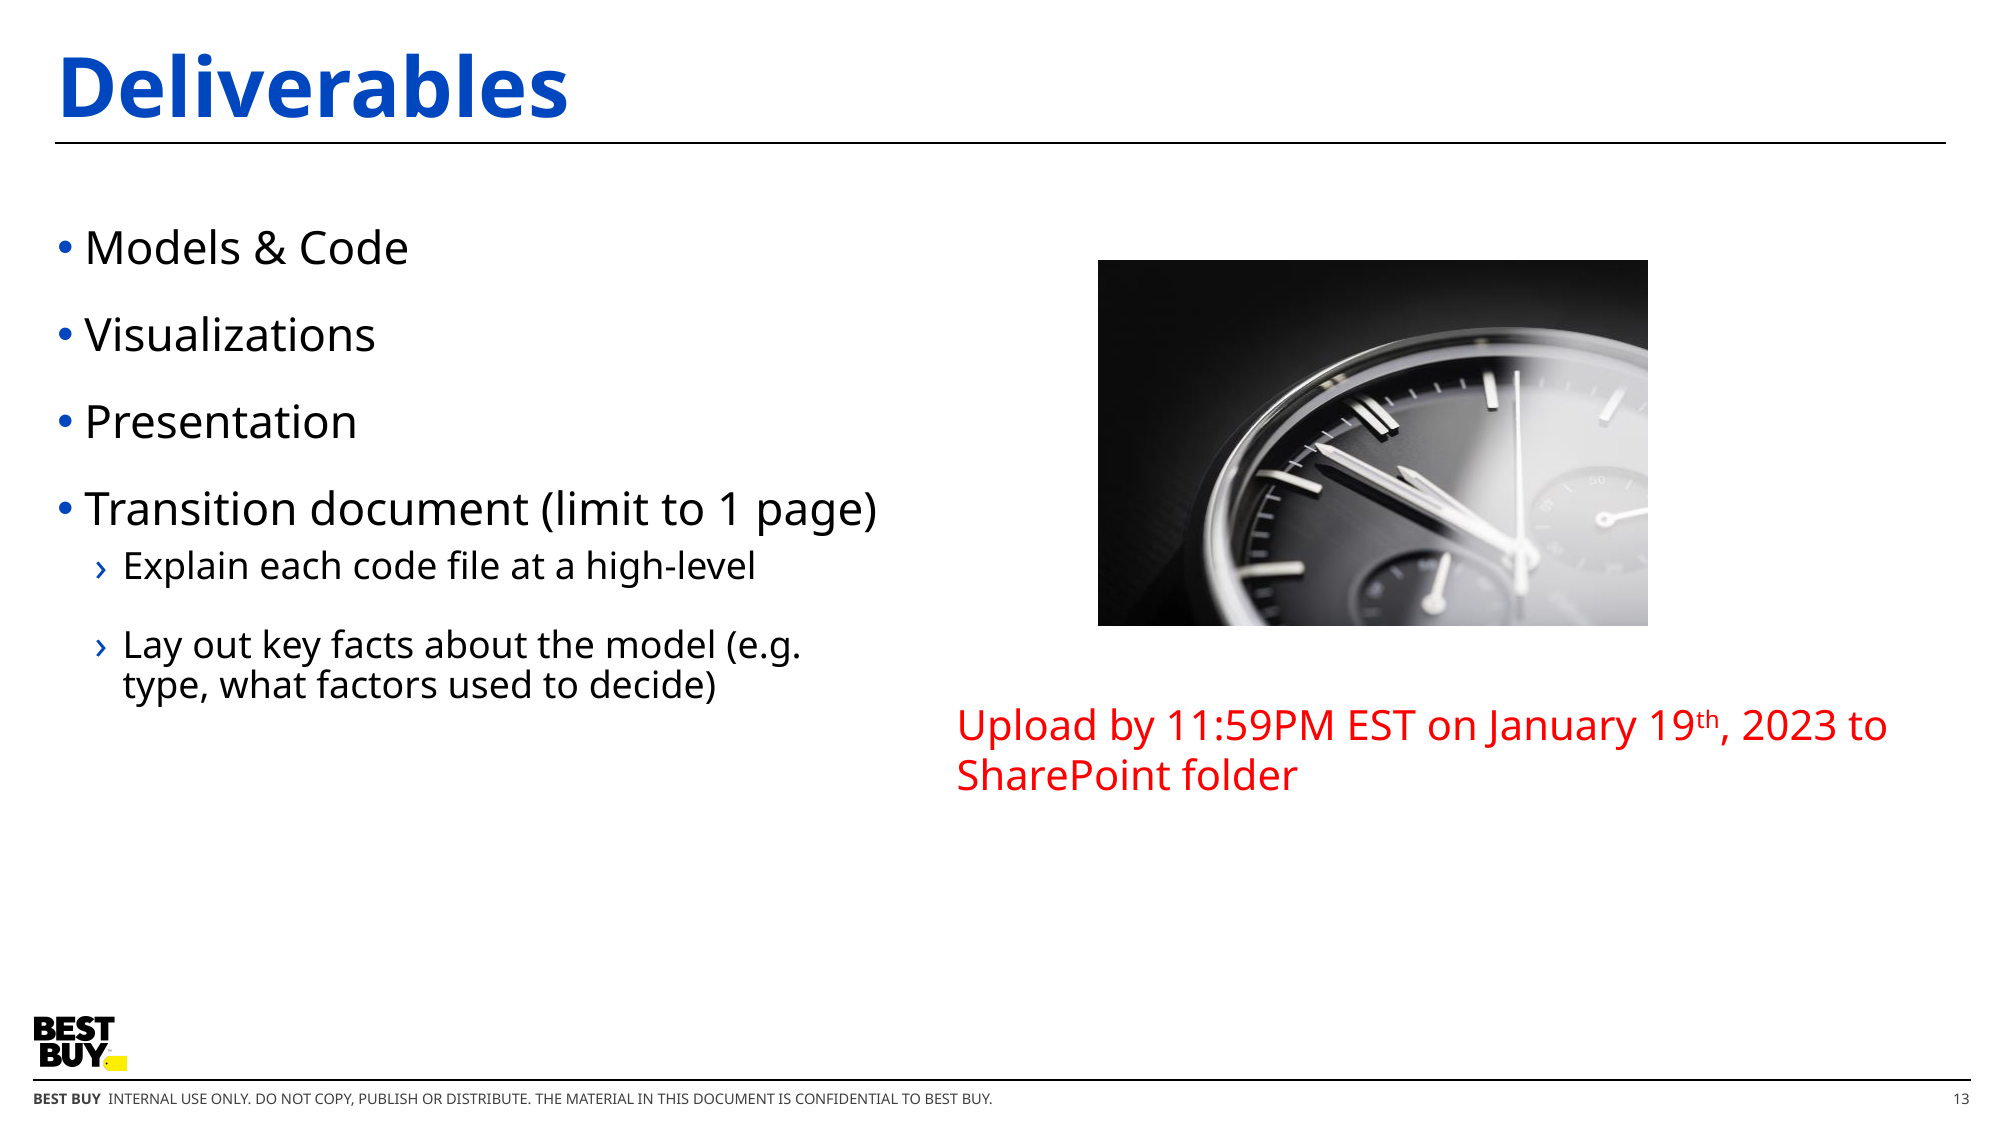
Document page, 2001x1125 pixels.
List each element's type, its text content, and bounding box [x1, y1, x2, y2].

picture [1098, 260, 1648, 626]
list Models & Code Visualizations Presentation Transition document (limit to 1 page) Explain each code file at a high-level Lay out key facts about the model (e.g. type, what factors used to decide) [56, 224, 879, 994]
title Deliverables [56, 48, 1947, 140]
slide_number 13 [1935, 1090, 1970, 1116]
text_box Upload by 11:59PM EST on January 19th, 2023 to SharePoint folder [956, 699, 1970, 900]
picture [34, 1016, 127, 1071]
